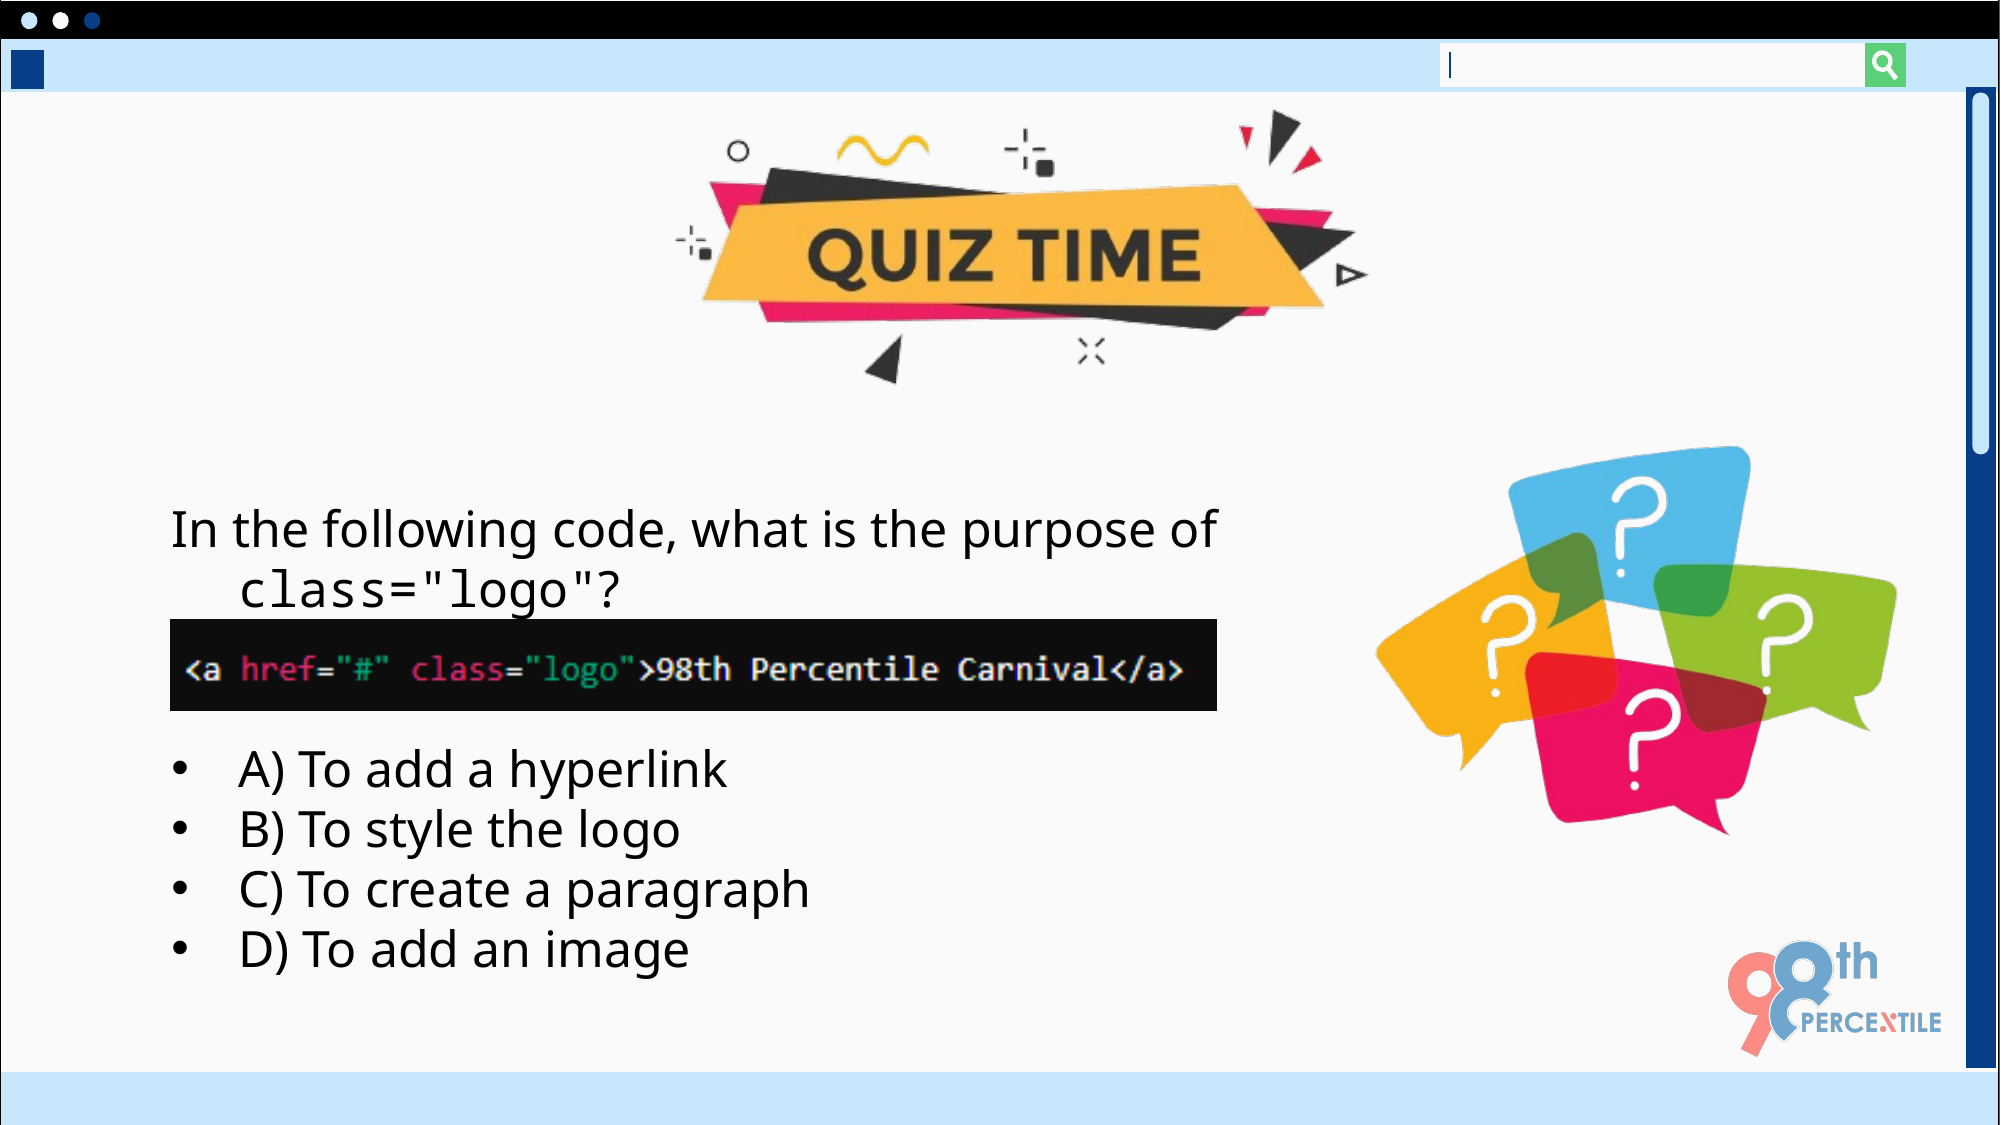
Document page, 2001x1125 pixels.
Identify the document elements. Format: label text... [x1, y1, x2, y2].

picture [170, 619, 1217, 711]
list In the following code, what is the purpose of class="logo"? A) To add a hyperlink B) To style the logo C) To create a paragraph D) To add an image [123, 482, 1391, 1125]
picture [521, 0, 1913, 923]
picture [1724, 938, 1944, 1061]
